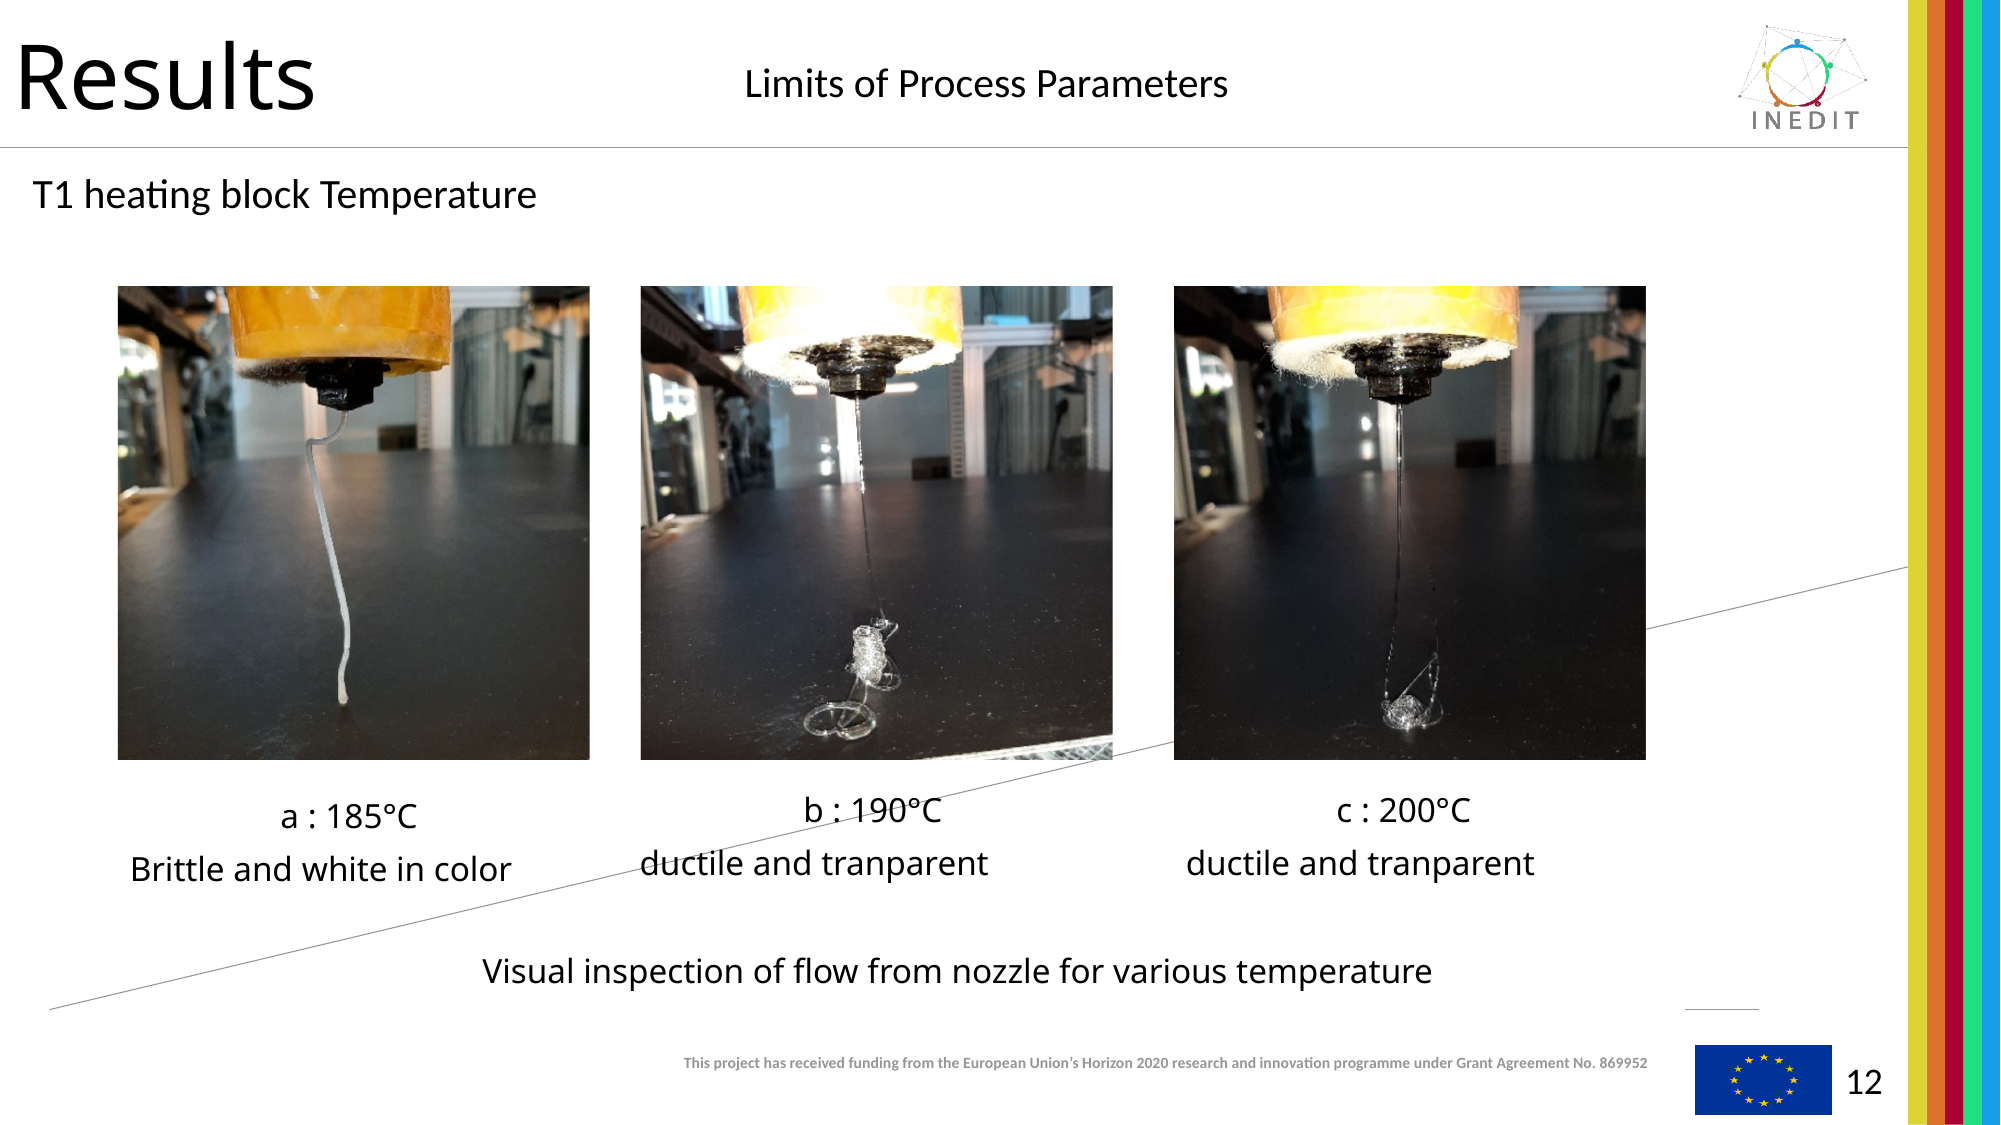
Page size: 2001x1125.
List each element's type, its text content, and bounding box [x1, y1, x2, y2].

text_box a : 185°C [267, 788, 440, 842]
text_box c : 200°C [1323, 782, 1496, 835]
picture [1173, 286, 1646, 760]
text_box Brittle and white in color [117, 842, 590, 895]
picture [1695, 1045, 1832, 1115]
picture [117, 286, 590, 760]
title Results [0, 24, 1438, 138]
text_box 12 [1830, 1049, 1925, 1110]
text_box Visual inspection of flow from nozzle for various temperature [469, 943, 1447, 997]
picture [1738, 25, 1867, 129]
text_box ductile and tranparent [627, 835, 1100, 888]
text_box ductile and tranparent [1173, 835, 1646, 888]
picture [640, 286, 1113, 760]
text_box b : 190°C [790, 782, 962, 835]
text_box T1 heating block Temperature [0, 159, 606, 225]
text_box Limits of Process Parameters [729, 47, 1244, 113]
